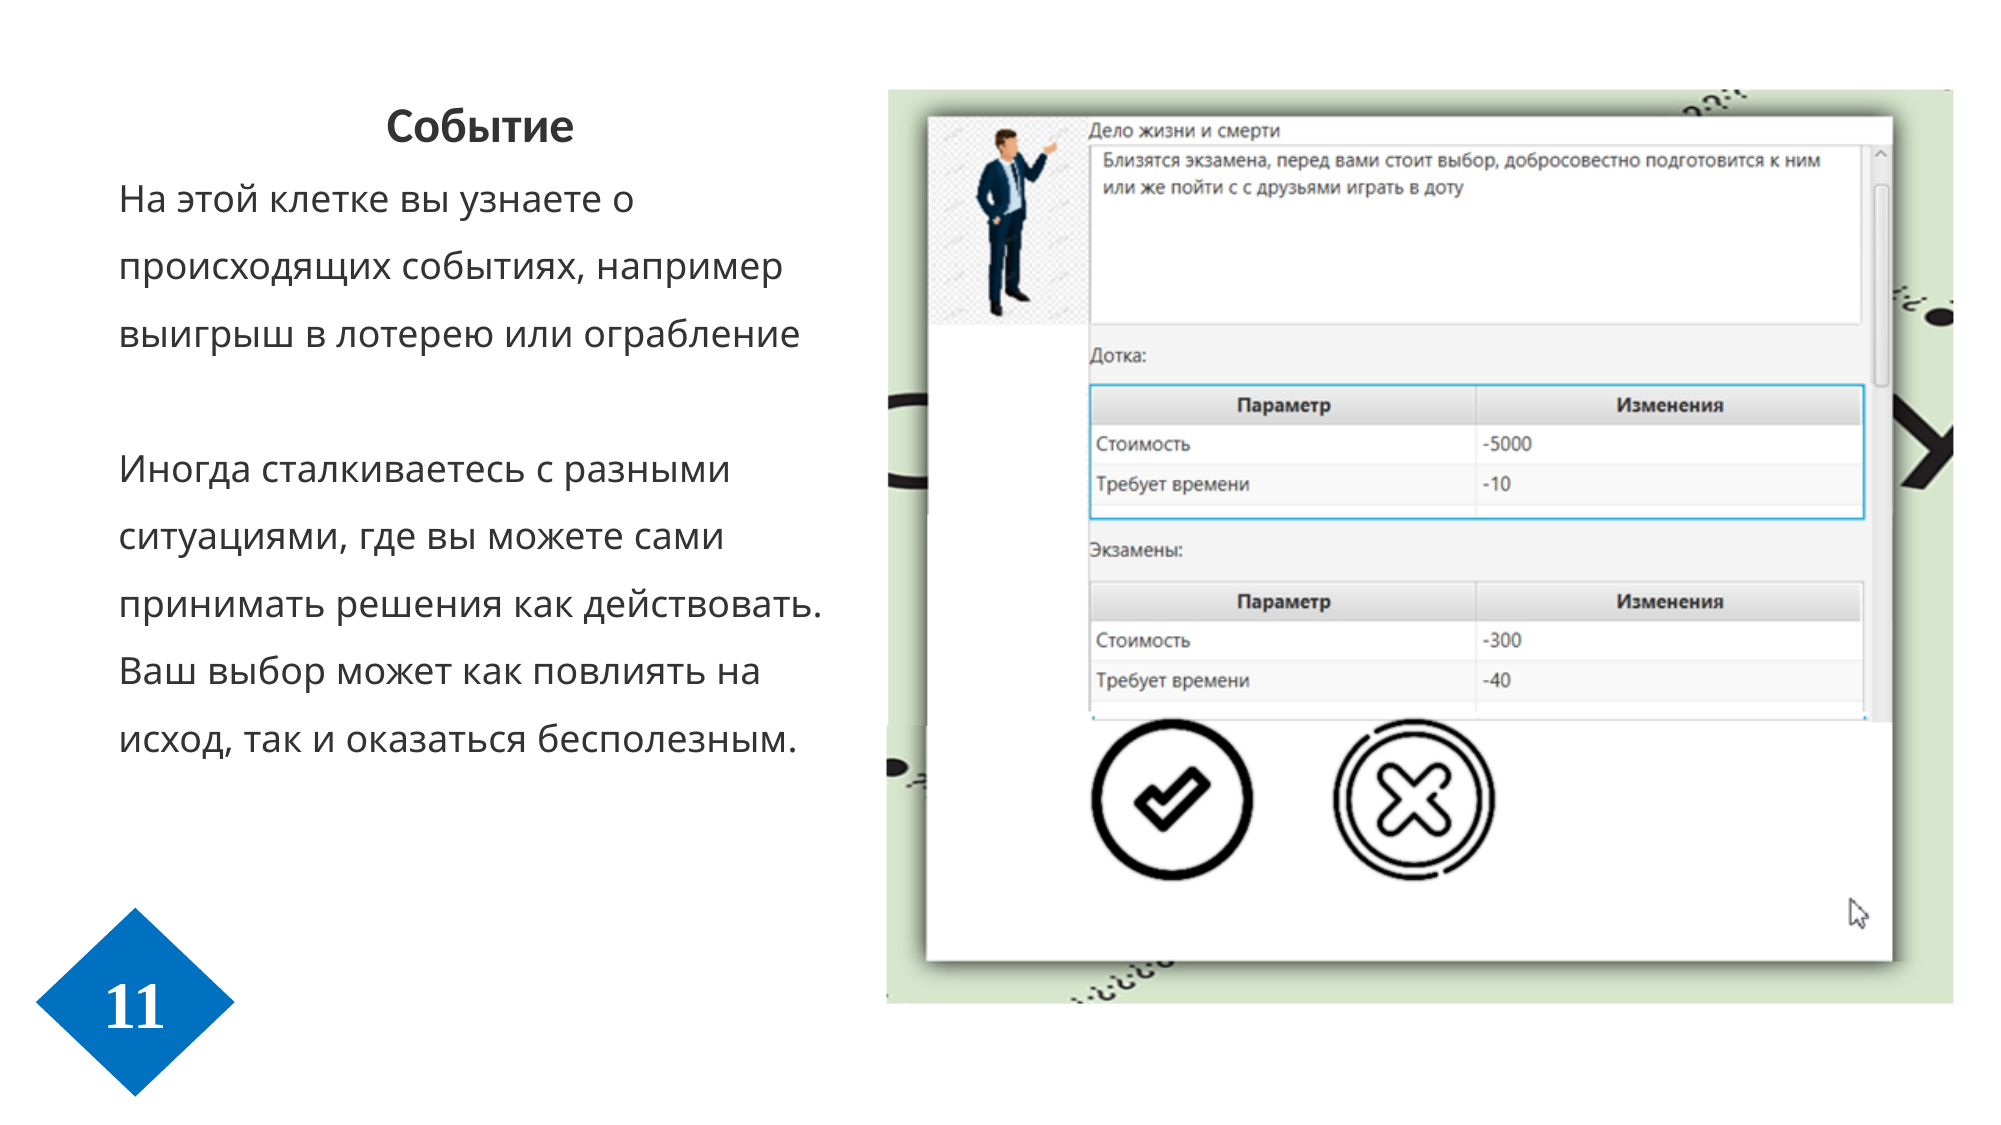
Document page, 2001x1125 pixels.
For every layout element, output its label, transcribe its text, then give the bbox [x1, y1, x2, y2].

picture [879, 82, 1963, 1019]
text_box 11 [35, 907, 235, 1097]
text_box Событие На этой клетке вы узнаете о происходящих событиях, например выигрыш в лотерею или ограбление Иногда сталкиваетесь с разными ситуациями, где вы можете сами принимать решения как действовать. Ваш выбор может как повлиять на исход, так и оказаться бесполезным. [103, 85, 859, 768]
